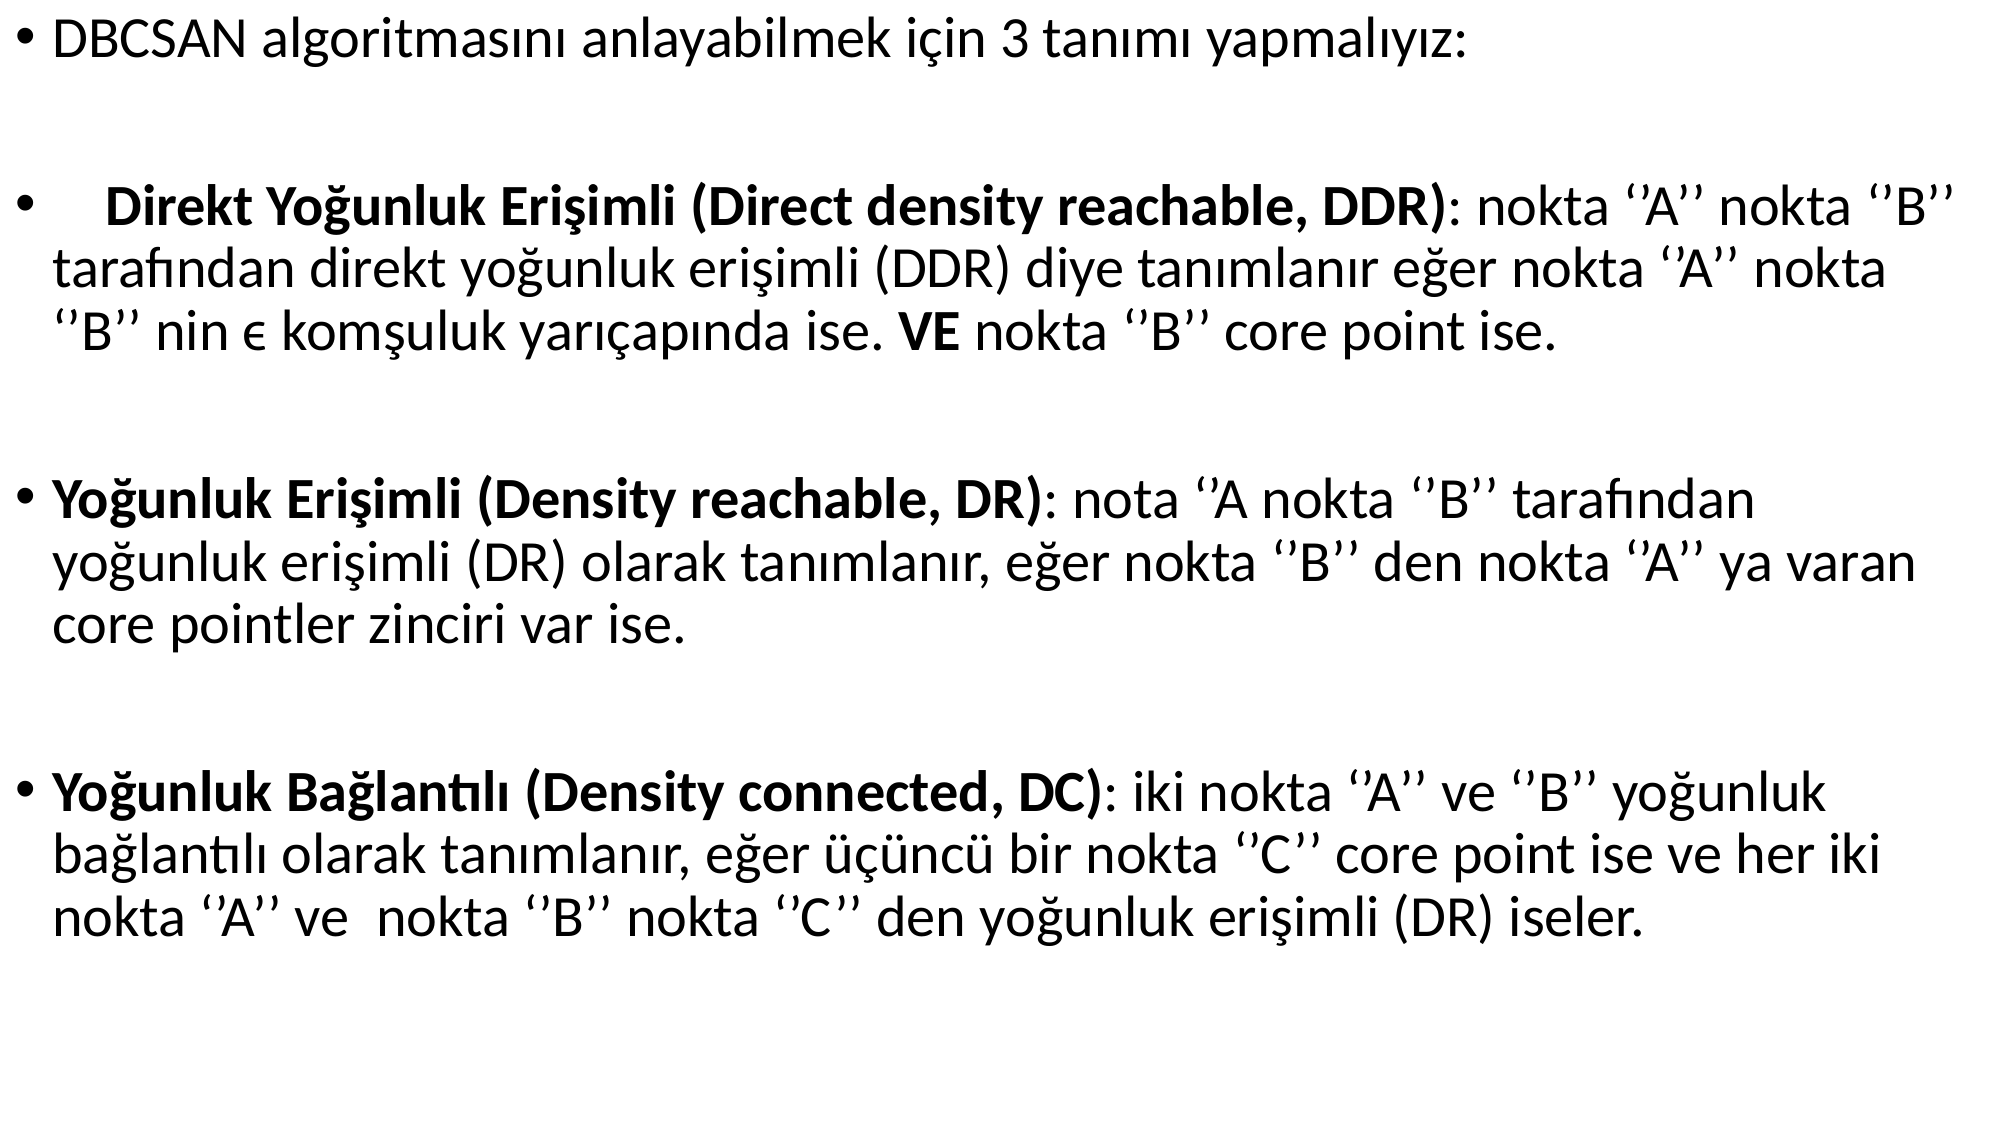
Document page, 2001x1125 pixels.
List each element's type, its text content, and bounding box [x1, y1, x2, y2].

list DBCSAN algoritmasını anlayabilmek için 3 tanımı yapmalıyız: Direkt Yoğunluk Erişimli (Direct density reachable, DDR): nokta ‘’A’’ nokta ‘’B’’ tarafından direkt yoğunluk erişimli (DDR) diye tanımlanır eğer nokta ‘’A’’ nokta ‘’B’’ nin ϵ komşuluk yarıçapında ise. VE nokta ‘’B’’ core point ise. Yoğunluk Erişimli (Density reachable, DR): nota ‘’A nokta ‘’B’’ tarafından yoğunluk erişimli (DR) olarak tanımlanır, eğer nokta ‘’B’’ den nokta ‘’A’’ ya varan core pointler zinciri var ise. Yoğunluk Bağlantılı (Density connected, DC): iki nokta ‘’A’’ ve ‘’B’’ yoğunluk bağlantılı olarak tanımlanır, eğer üçüncü bir nokta ‘’C’’ core point ise ve her iki nokta ‘’A’’ ve nokta ‘’B’’ nokta ‘’C’’ den yoğunluk erişimli (DR) iseler. [0, 0, 1982, 1125]
